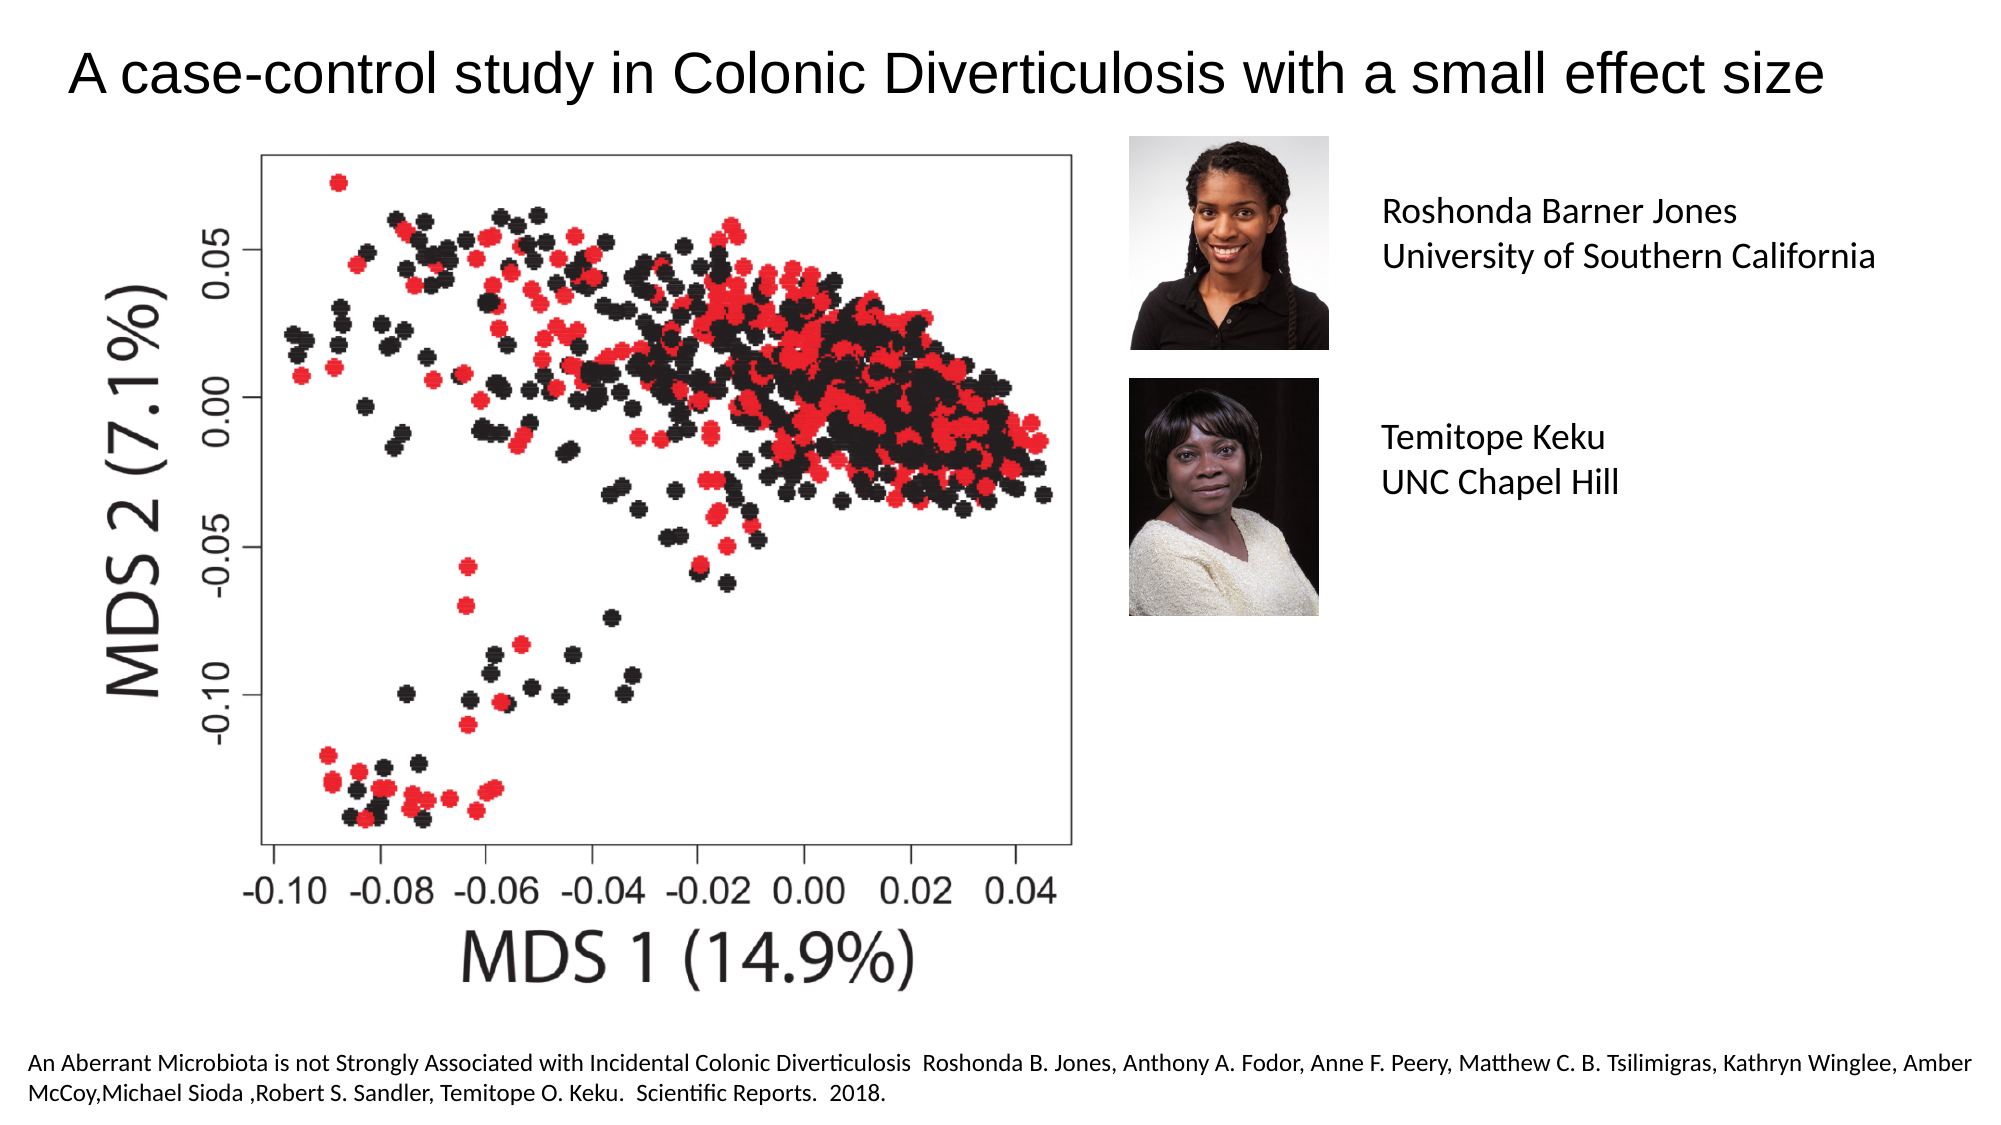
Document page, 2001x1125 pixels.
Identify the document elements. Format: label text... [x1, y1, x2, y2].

picture [42, 90, 1329, 1016]
text_box A case-control study in Colonic Diverticulosis with a small effect size [54, 27, 1844, 113]
text_box Temitope Keku UNC Chapel Hill [1366, 404, 1636, 510]
text_box Roshonda Barner Jones University of Southern California [1367, 178, 1892, 284]
text_box An Aberrant Microbiota is not Strongly Associated with Incidental Colonic Diverticulosis Roshonda B. Jones, Anthony A. Fodor, Anne F. Peery, Matthew C. B. Tsilimigras, Kathryn Winglee, Amber McCoy,Michael Sioda ,Robert S. Sandler, Temitope O. Keku. Scientific Reports. 2018. [13, 1039, 2000, 1125]
